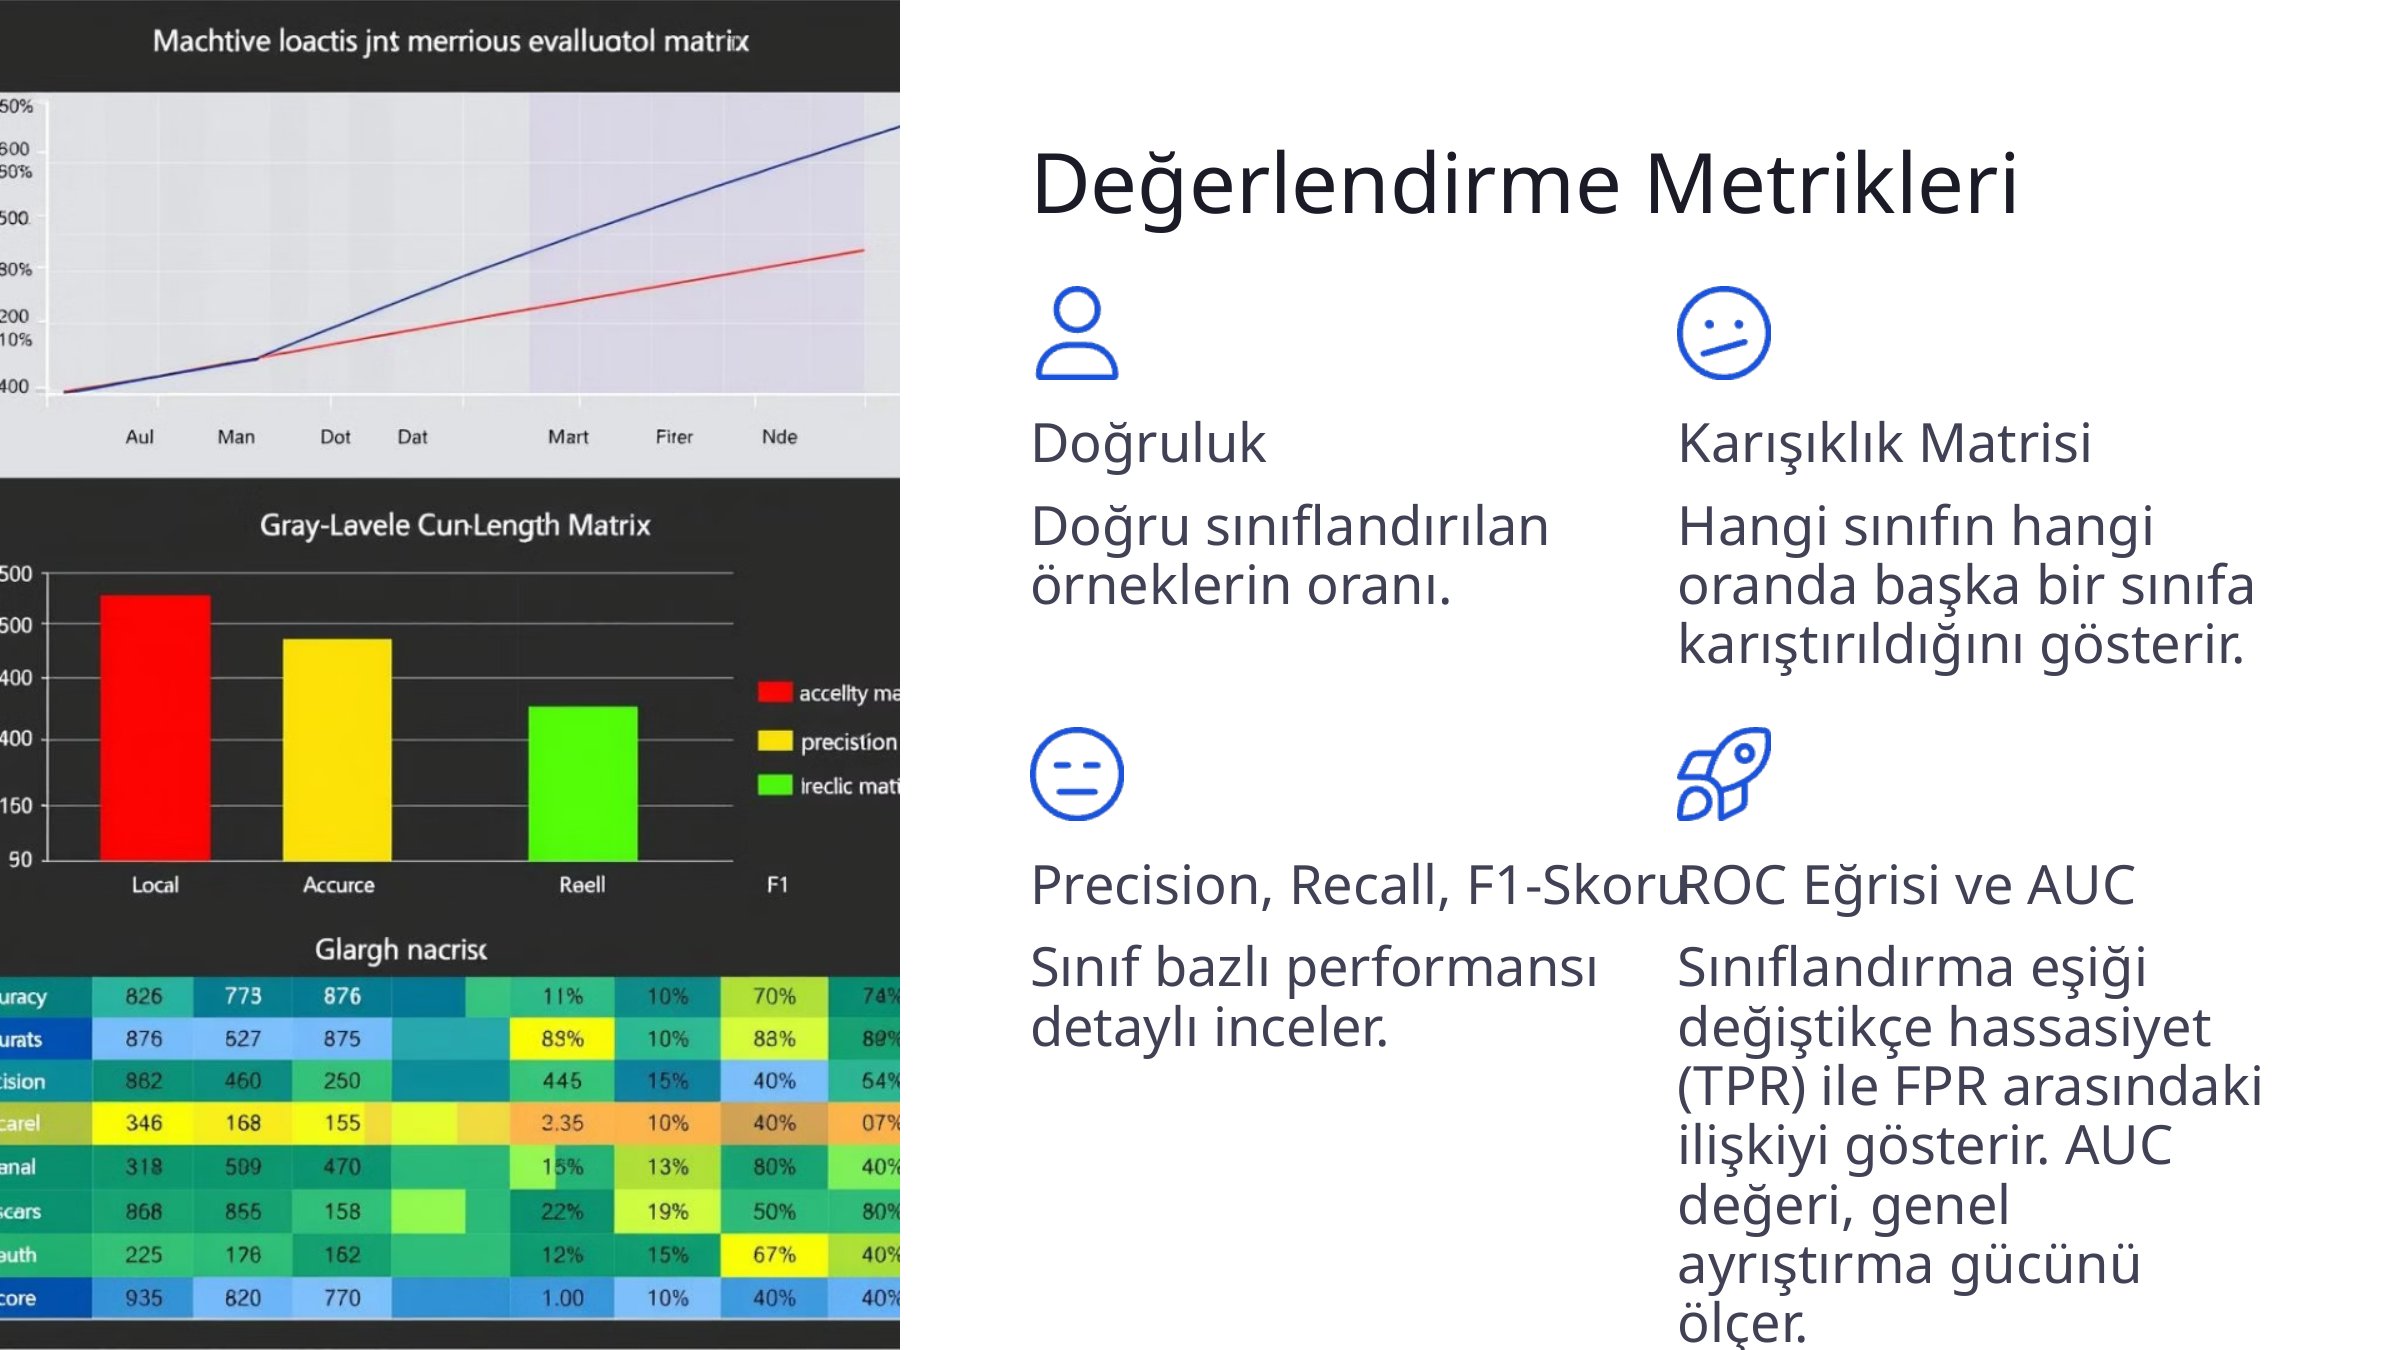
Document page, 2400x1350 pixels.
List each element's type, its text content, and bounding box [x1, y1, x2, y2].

text_box Değerlendirme Metrikleri [1030, 114, 2199, 231]
picture [1677, 727, 1771, 821]
picture [1030, 727, 1124, 821]
text_box Karışıklık Matrisi [1677, 416, 2143, 475]
text_box Sınıf bazlı performansı detaylı inceler. [1030, 938, 1622, 1058]
picture [1677, 286, 1771, 380]
text_box Precision, Recall, F1-Skoru [1030, 857, 1622, 916]
text_box Sınıflandırma eşiği değiştikçe hassasiyet (TPR) ile FPR arasındaki ilişkiyi gösterir. AUC değeri, genel ayrıştırma gücünü ölçer. [1677, 938, 2270, 1236]
text_box ROC Eğrisi ve AUC [1677, 857, 2143, 916]
text_box Doğruluk [1030, 416, 1496, 475]
text_box Hangi sınıfın hangi oranda başka bir sınıfa karıştırıldığını gösterir. [1677, 496, 2270, 616]
picture [0, 0, 900, 1350]
text_box Doğru sınıflandırılan örneklerin oranı. [1030, 496, 1622, 616]
picture [1030, 286, 1124, 380]
